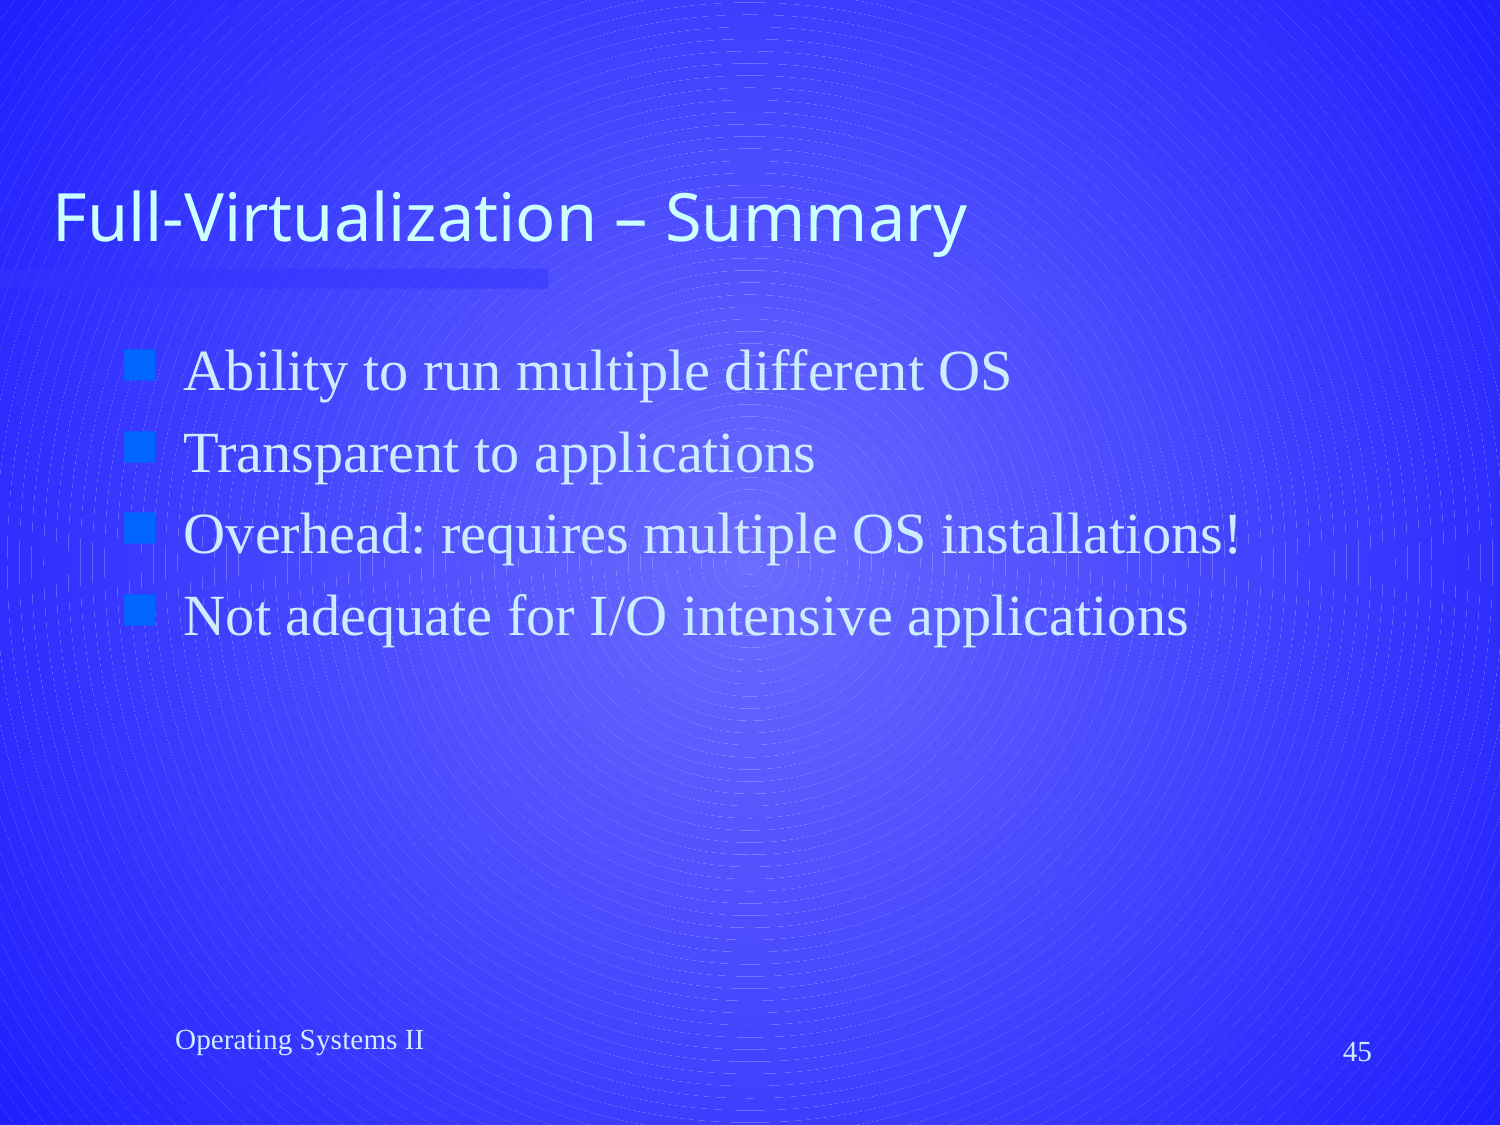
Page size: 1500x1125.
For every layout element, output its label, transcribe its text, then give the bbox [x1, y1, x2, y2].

title Full-Virtualization – Summary [37, 75, 1313, 263]
list Ability to run multiple different OS Transparent to applications Overhead: requires multiple OS installations! Not adequate for I/O intensive applications [112, 324, 1388, 1000]
slide_number 45 [1074, 1025, 1388, 1100]
footer Operating Systems II [62, 1012, 538, 1088]
